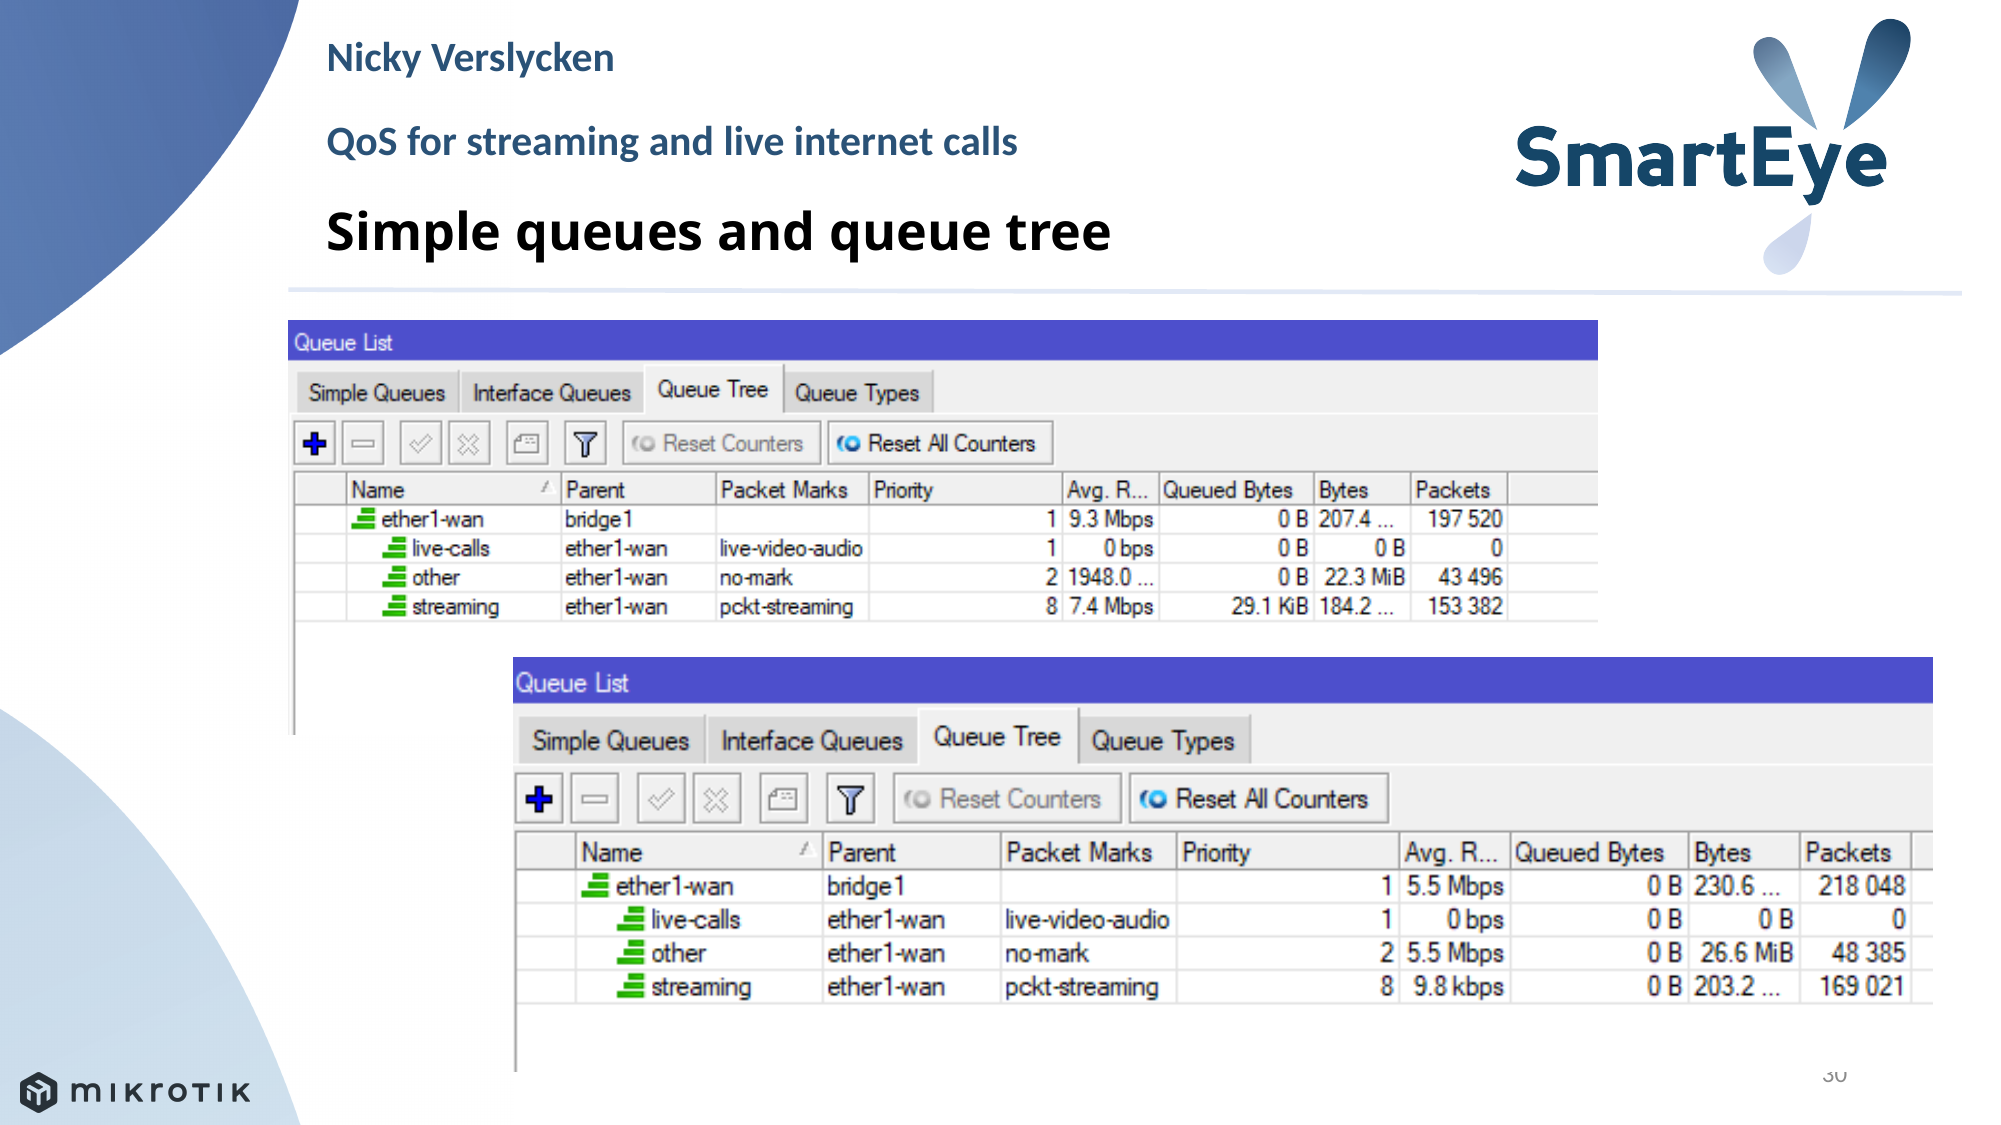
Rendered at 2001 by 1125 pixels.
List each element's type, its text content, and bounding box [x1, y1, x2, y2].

title Simple queues and queue tree [514, 197, 1489, 288]
slide_number 30 [1412, 1072, 1863, 1103]
picture [0, 0, 1933, 1125]
subtitle Nicky Verslycken QoS for streaming and live internet calls [514, 22, 1256, 175]
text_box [288, 289, 1962, 294]
picture [1489, 0, 1933, 289]
